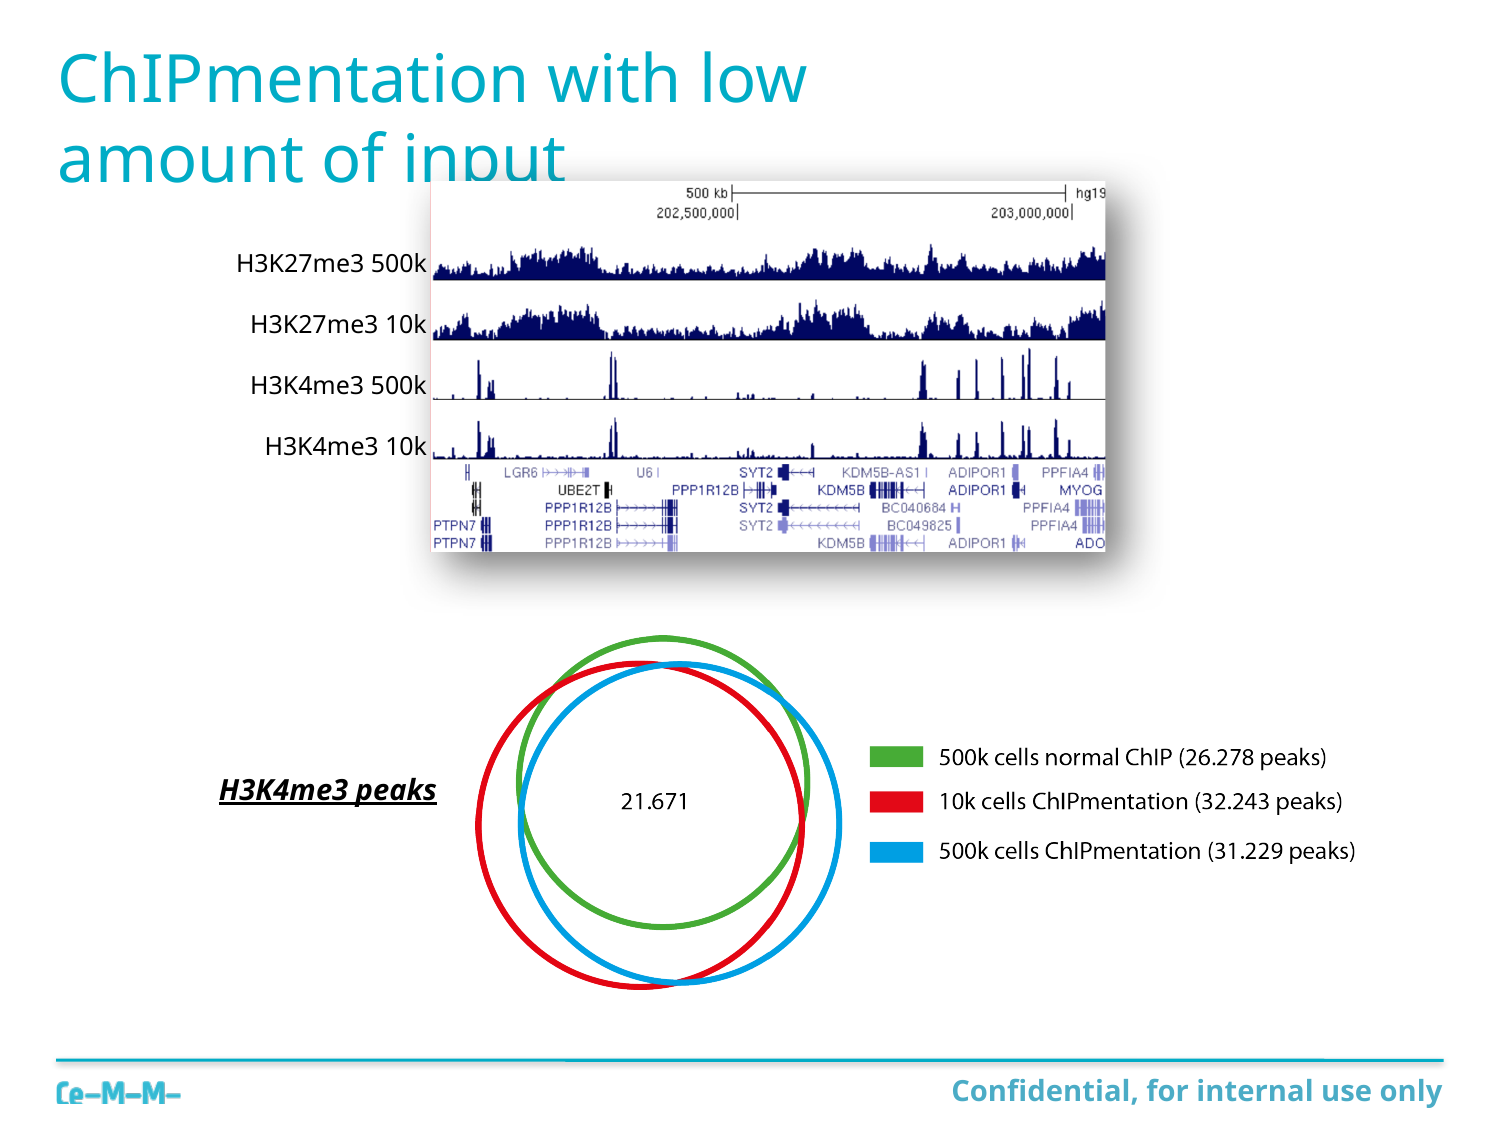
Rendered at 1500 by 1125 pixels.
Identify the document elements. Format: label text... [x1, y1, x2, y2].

title ChIPmentation with low amount of input [57, 35, 916, 128]
list H3K4me3 peaks [218, 747, 447, 813]
list H3K27me3 500k [231, 218, 425, 279]
picture [430, 181, 1106, 552]
picture [475, 635, 1356, 991]
list H3K27me3 10k [231, 279, 425, 340]
list H3K4me3 500k [218, 340, 425, 407]
list H3K4me3 10k [251, 401, 425, 468]
